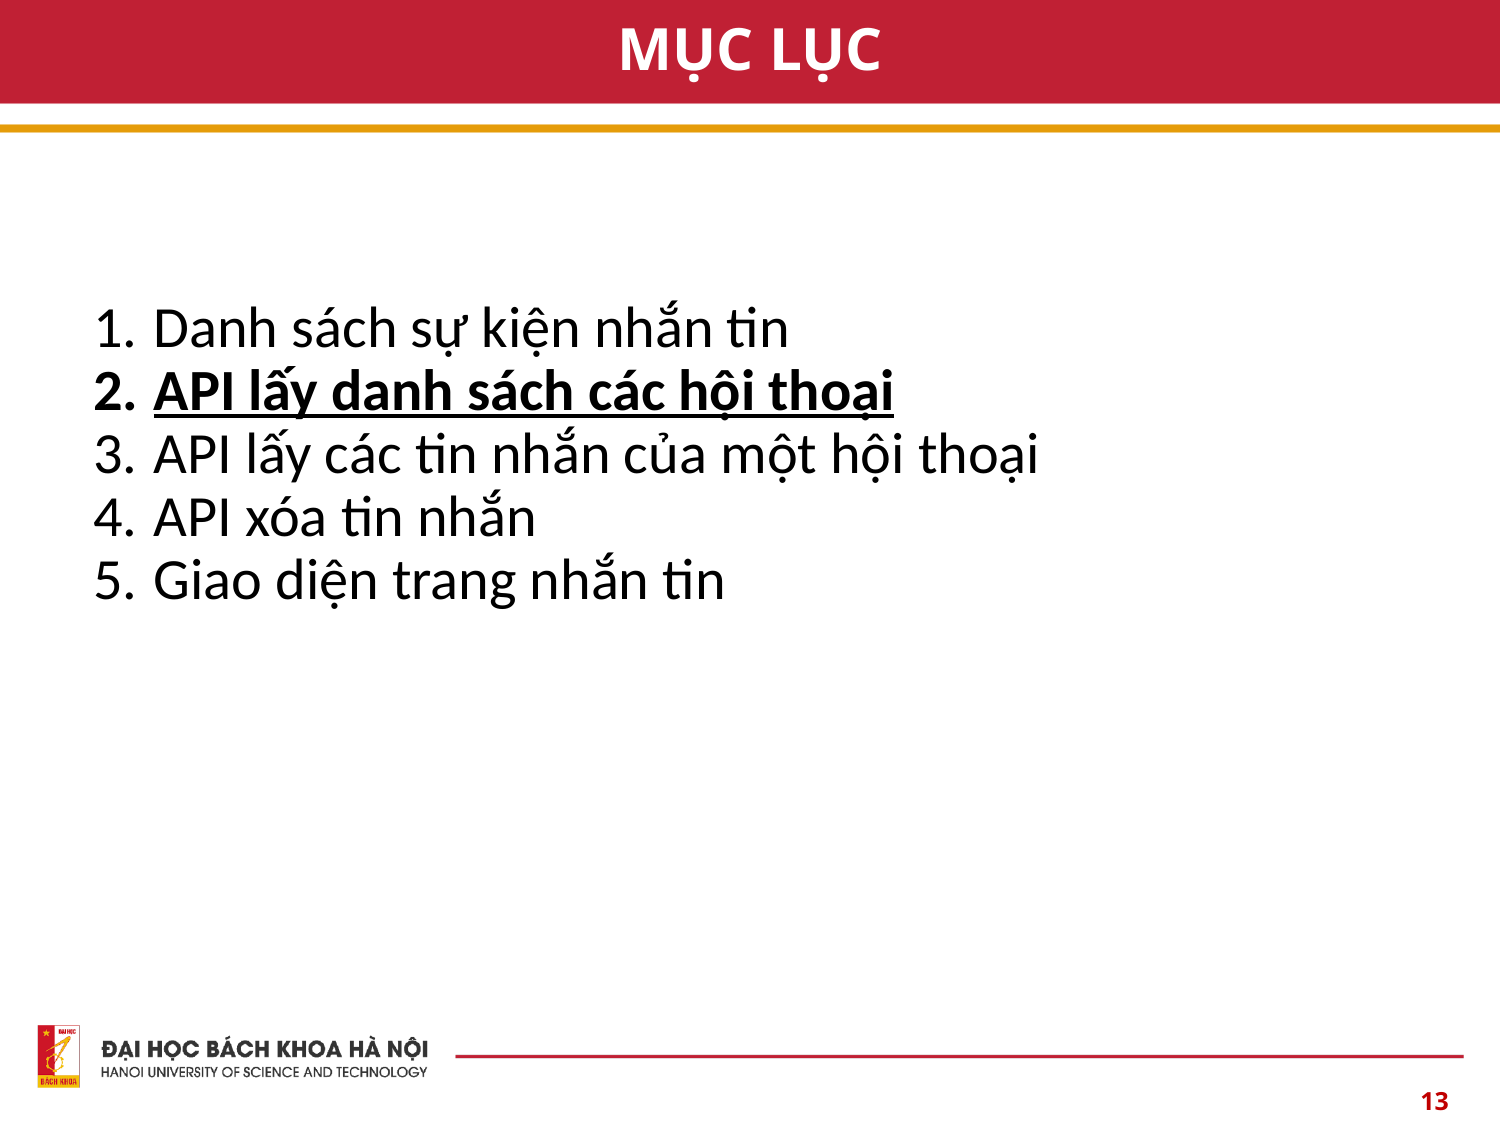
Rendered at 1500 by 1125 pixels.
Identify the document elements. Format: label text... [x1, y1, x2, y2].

picture [0, 0, 1500, 1125]
text_box Danh sách sự kiện nhắn tin API lấy danh sách các hội thoại API lấy các tin nhắn của một hội thoại API xóa tin nhắn Giao diện trang nhắn tin [63, 282, 1462, 843]
slide_number ‹#› [1126, 1078, 1464, 1125]
title MỤC LỤC [38, 12, 1462, 87]
